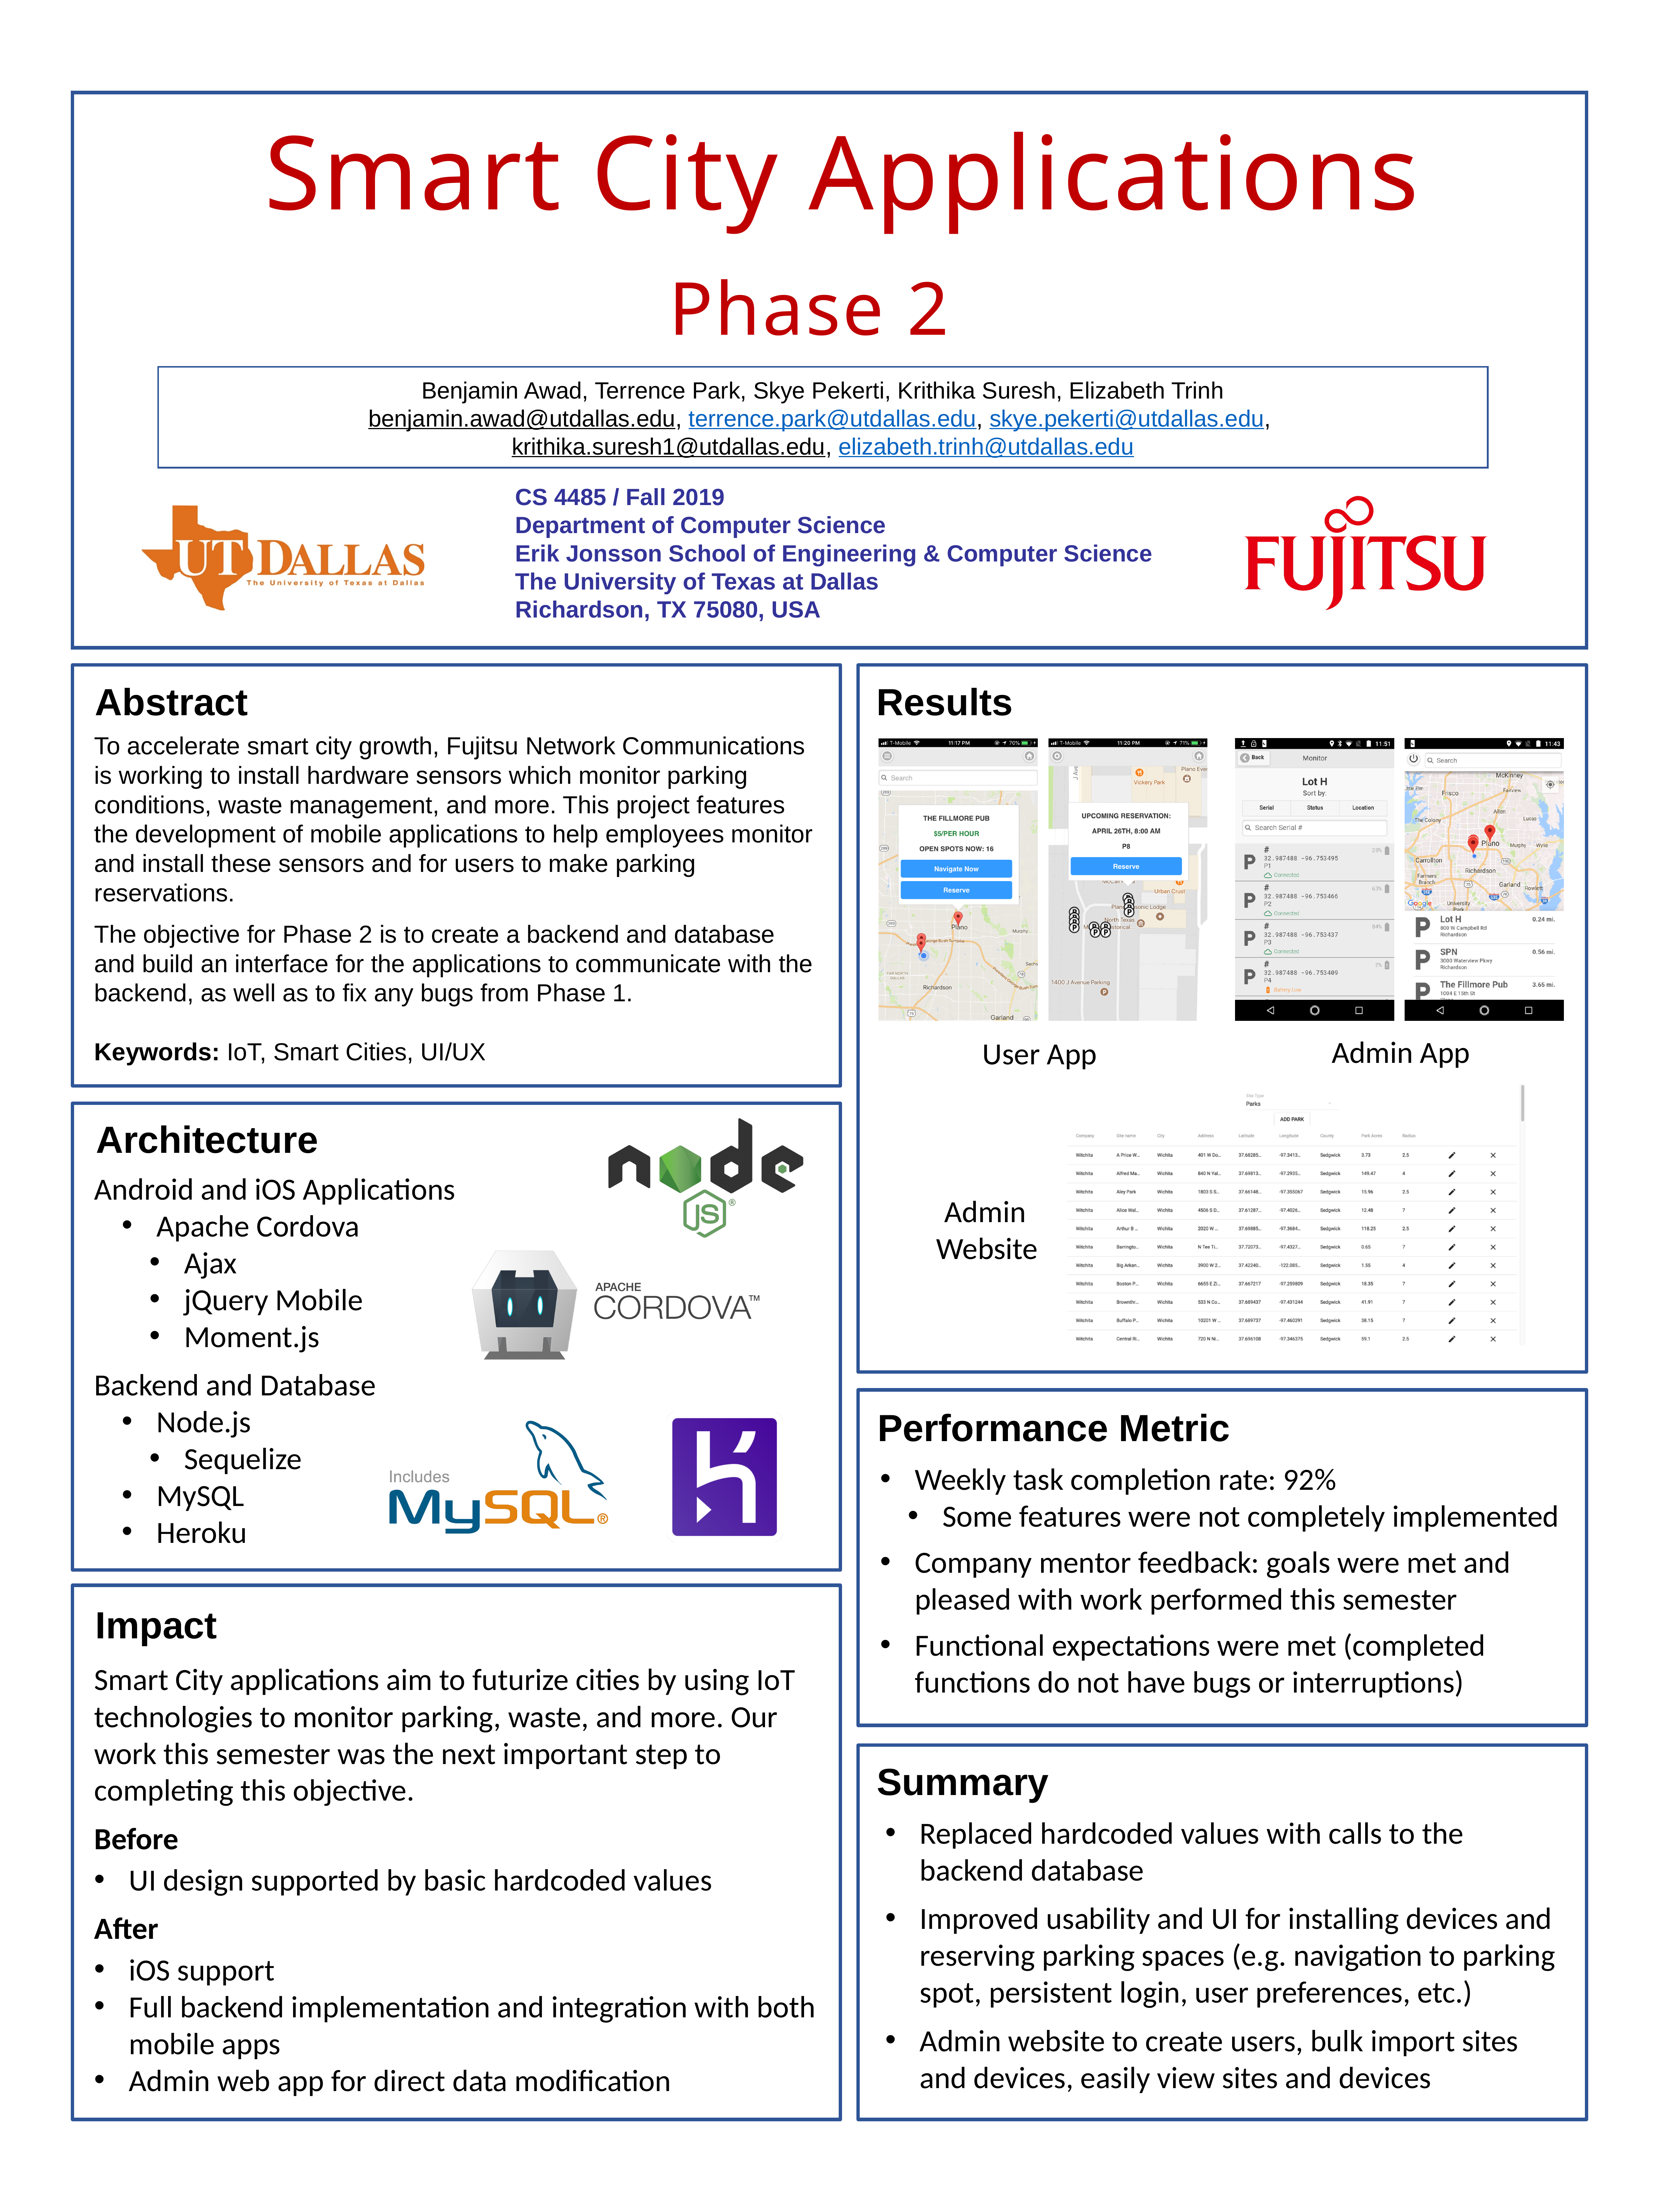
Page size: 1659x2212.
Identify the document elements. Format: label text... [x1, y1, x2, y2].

text_box [72, 1103, 841, 1570]
picture [456, 1118, 803, 1382]
text_box Weekly task completion rate: 92% Some features were not completely implemented Company mentor feedback: goals were met and pleased with work performed this semester Functional expectations were met (completed functions do not have bugs or interruptions) [874, 1457, 1572, 1702]
text_box User App [964, 1031, 1115, 1074]
text_box Performance Metric [871, 1400, 1237, 1452]
picture [666, 1412, 783, 1543]
picture [1064, 1084, 1526, 1346]
text_box To accelerate smart city growth, Fujitsu Network Communications is working to install hardware sensors which monitor parking conditions, waste management, and more. This project features the development of mobile applications to help employees monitor and install these sensors and for users to make parking reservations. The objective for Phase 2 is to create a backend and database and build an interface for the applications to communicate with the backend, as well as to fix any bugs from Phase 1. Keywords: IoT, Smart Cities, UI/UX [89, 727, 823, 1068]
text_box [72, 665, 841, 1086]
text_box CS 4485 / Fall 2019 Department of Computer Science Erik Jonsson School of Engineering & Computer Science The University of Texas at Dallas Richardson, TX 75080, USA [509, 479, 1159, 626]
text_box Replaced hardcoded values with calls to the backend database Improved usability and UI for installing devices and reserving parking spaces (e.g. navigation to parking spot, persistent login, user preferences, etc.) Admin website to create users, bulk import sites and devices, easily view sites and devices [880, 1811, 1577, 2097]
text_box [874, 1326, 1556, 1352]
text_box Smart City Applications [0, 104, 1659, 233]
text_box Admin Website [931, 1189, 1047, 1268]
text_box Architecture [90, 1112, 325, 1164]
text_box [72, 92, 1587, 104]
text_box Abstract [89, 674, 313, 726]
text_box [858, 1745, 1587, 2120]
picture [879, 738, 1038, 1021]
picture [1235, 738, 1394, 1021]
text_box [72, 233, 1587, 648]
picture [1048, 738, 1207, 1021]
text_box Phase 2 [534, 259, 1085, 352]
text_box Summary [870, 1754, 1055, 1806]
text_box Benjamin Awad, Terrence Park, Skye Pekerti, Krithika Suresh, Elizabeth Trinh benjamin.awad@utdallas.edu, terrence.park@utdallas.edu, skye.pekerti@utdallas.edu, krithika.suresh1@utdallas.edu, elizabeth.trinh@utdallas.edu [158, 366, 1488, 468]
text_box Impact [89, 1597, 223, 1649]
text_box Android and iOS Applications Apache Cordova Ajax jQuery Mobile Moment.js Backend and Database Node.js Sequelize MySQL Heroku [89, 1166, 823, 1552]
picture [386, 1420, 608, 1534]
text_box Results [870, 674, 1019, 726]
picture [1405, 738, 1564, 1021]
picture [142, 505, 424, 611]
text_box Admin App [1318, 1030, 1484, 1072]
text_box Smart City applications aim to futurize cities by using IoT technologies to monitor parking, waste, and more. Our work this semester was the next important step to completing this objective. Before UI design supported by basic hardcoded values After iOS support Full backend implementation and integration with both mobile apps Admin web app for direct data modification [89, 1657, 823, 2100]
picture [1244, 495, 1488, 611]
text_box [858, 665, 1587, 1372]
text_box [72, 1585, 841, 2120]
text_box [858, 1390, 1587, 1726]
